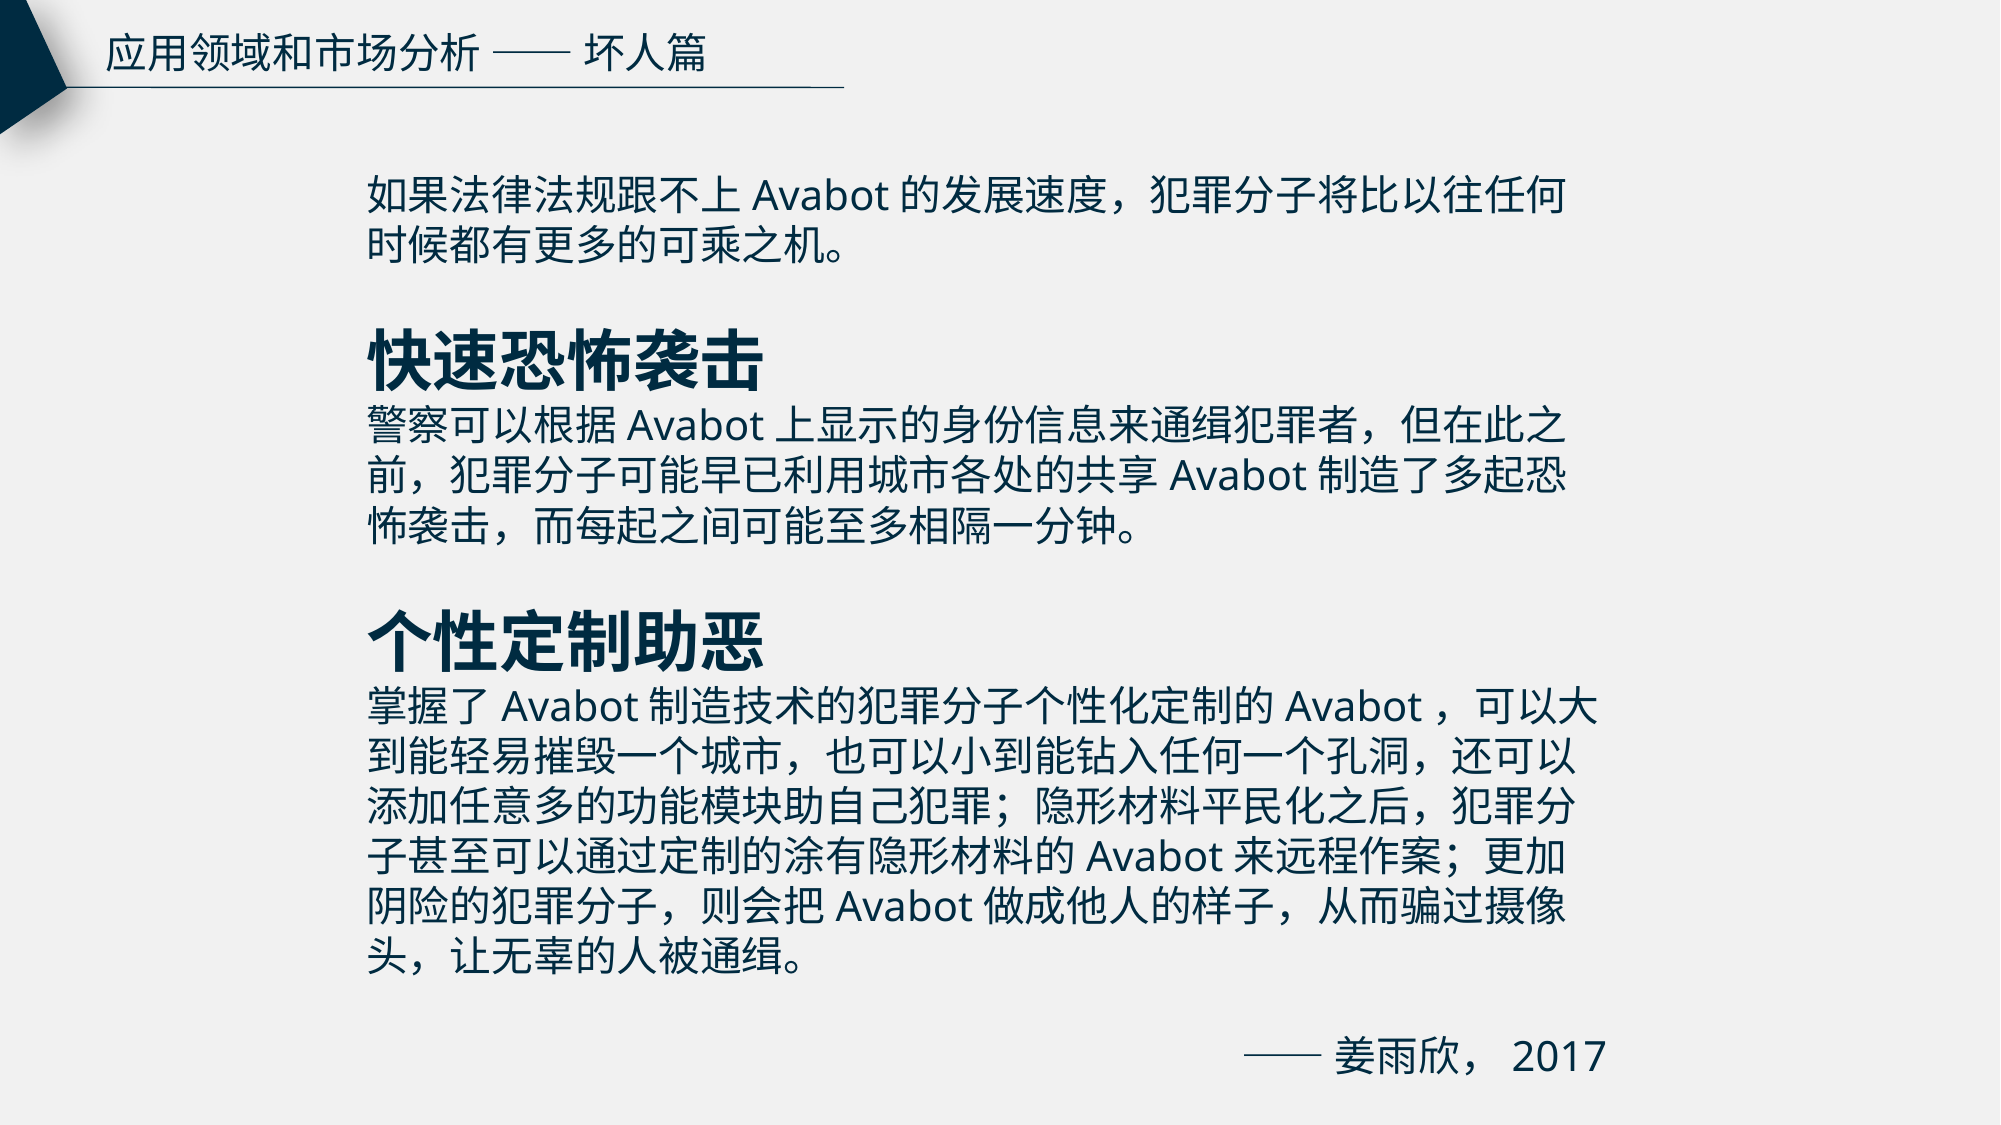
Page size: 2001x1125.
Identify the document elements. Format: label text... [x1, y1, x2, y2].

text_box [0, 0, 68, 135]
text_box 应用领域和市场分析 —— 坏人篇 [90, 19, 724, 85]
text_box 如果法律法规跟不上Avabot的发展速度，犯罪分子将比以往任何时候都有更多的可乘之机。 快速恐怖袭击 警察可以根据Avabot上显示的身份信息来通缉犯罪者，但在此之前，犯罪分子可能早已利用城市各处的共享Avabot制造了多起恐怖袭击，而每起之间可能至多相隔一分钟。 个性定制助恶 掌握了Avabot制造技术的犯罪分子个性化定制的Avabot，可以大到能轻易摧毁一个城市，也可以小到能钻入任何一个孔洞，还可以添加任意多的功能模块助自己犯罪；隐形材料平民化之后，犯罪分子甚至可以通过定制的涂有隐形材料的Avabot来远程作案；更加阴险的犯罪分子，则会把Avabot做成他人的样子，从而骗过摄像头，让无辜的人被通缉。 ——姜雨欣，2017 [351, 161, 1623, 1087]
